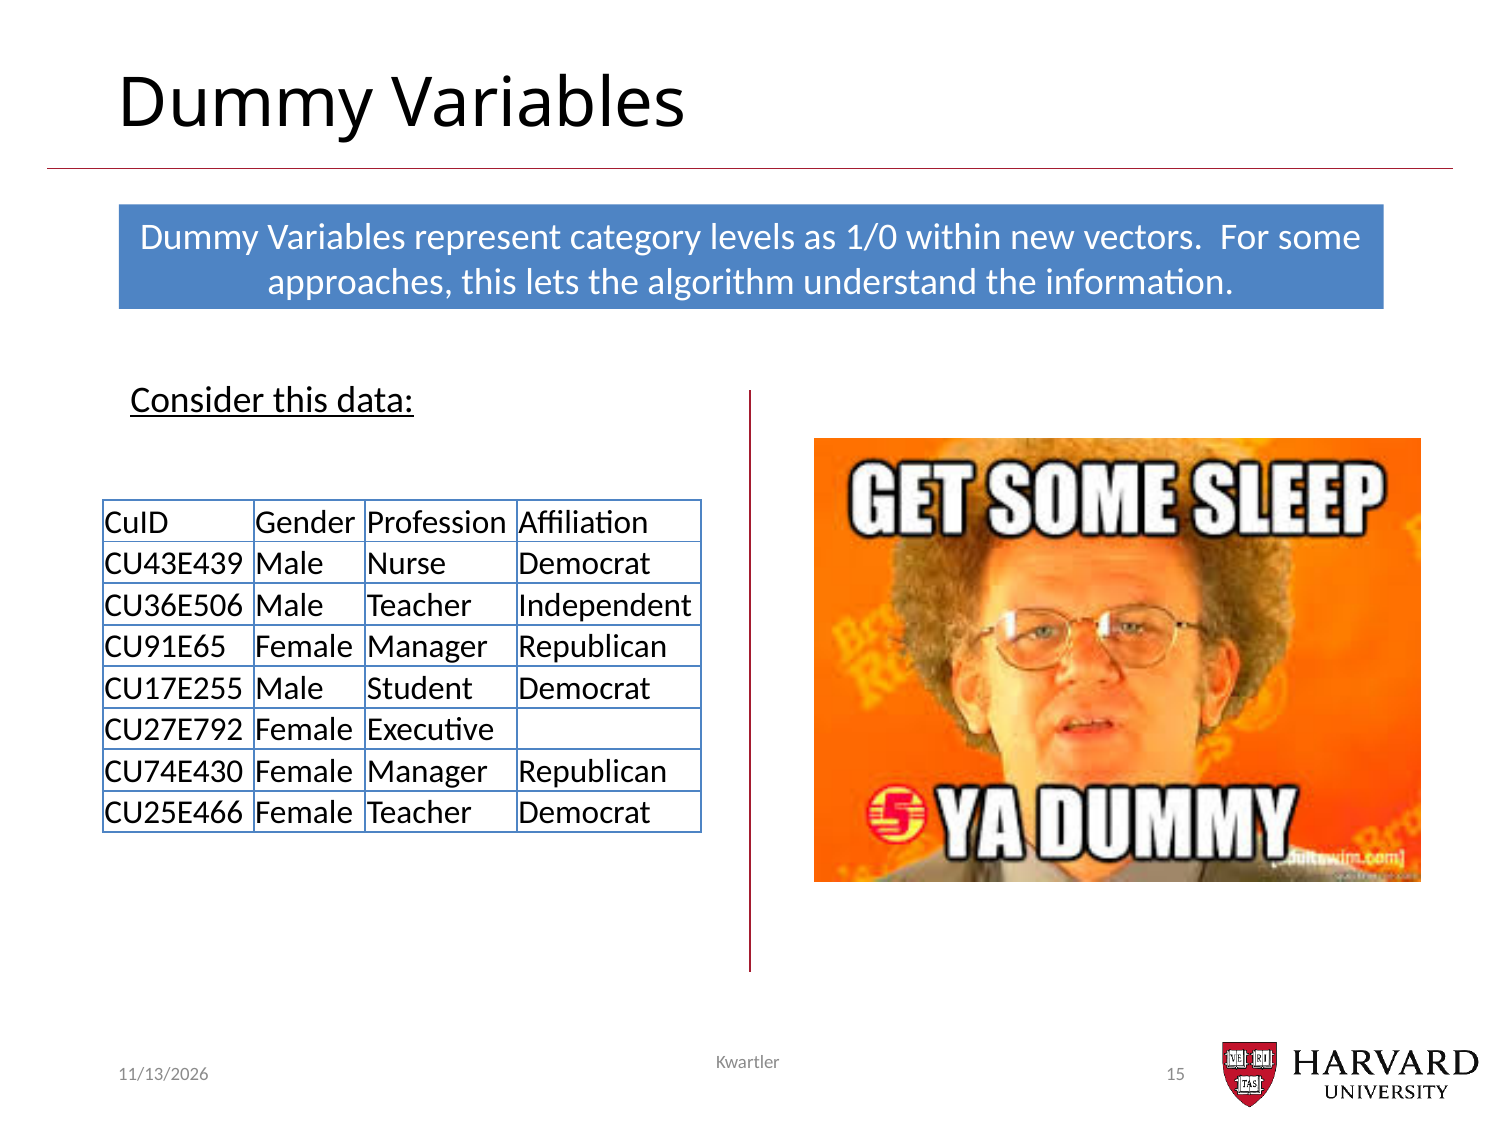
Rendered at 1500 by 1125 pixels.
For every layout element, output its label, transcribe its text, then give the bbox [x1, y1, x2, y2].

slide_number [103, 1042, 441, 1103]
table_cell Democrat [518, 667, 700, 707]
table_cell Democrat [518, 542, 700, 582]
picture [814, 438, 1421, 882]
table_cell Female [255, 750, 364, 790]
table_cell Female [255, 709, 364, 748]
table_cell Male [255, 584, 364, 624]
table_header Profession [366, 501, 516, 541]
picture [1200, 1024, 1500, 1125]
text_box Dummy Variables represent category levels as 1/0 within new vectors. For some approaches, this lets the algorithm understand the information. [118, 204, 1384, 309]
text_box Kwartler [496, 1042, 1004, 1103]
table_cell Republican [518, 750, 700, 790]
table_cell Manager [366, 626, 516, 665]
table_header Affiliation [518, 501, 700, 541]
table_cell [518, 709, 700, 748]
title Dummy Variables [103, 59, 1397, 157]
table_cell CU17E255 [104, 667, 253, 707]
table_cell CU74E430 [104, 750, 253, 790]
table_cell CU25E466 [104, 792, 253, 831]
table_header Gender [255, 501, 364, 541]
table_cell Executive [366, 709, 516, 748]
table_cell Male [255, 542, 364, 582]
table_cell CU43E439 [104, 542, 253, 582]
table_cell Nurse [366, 542, 516, 582]
table_cell CU91E65 [104, 626, 253, 665]
table_cell Female [255, 792, 364, 831]
table_cell CU27E792 [104, 709, 253, 748]
table_cell Republican [518, 626, 700, 665]
slide_number 15 [1059, 1042, 1200, 1103]
table_cell Female [255, 626, 364, 665]
table_header CuID [104, 501, 253, 541]
table_cell Independent [518, 584, 700, 624]
table_cell Manager [366, 750, 516, 790]
text_box Consider this data: [115, 367, 430, 427]
table_cell Student [366, 667, 516, 707]
table_cell Democrat [518, 792, 700, 831]
table_cell CU36E506 [104, 584, 253, 624]
table_cell Teacher [366, 584, 516, 624]
table_cell Teacher [366, 792, 516, 831]
table_cell Male [255, 667, 364, 707]
